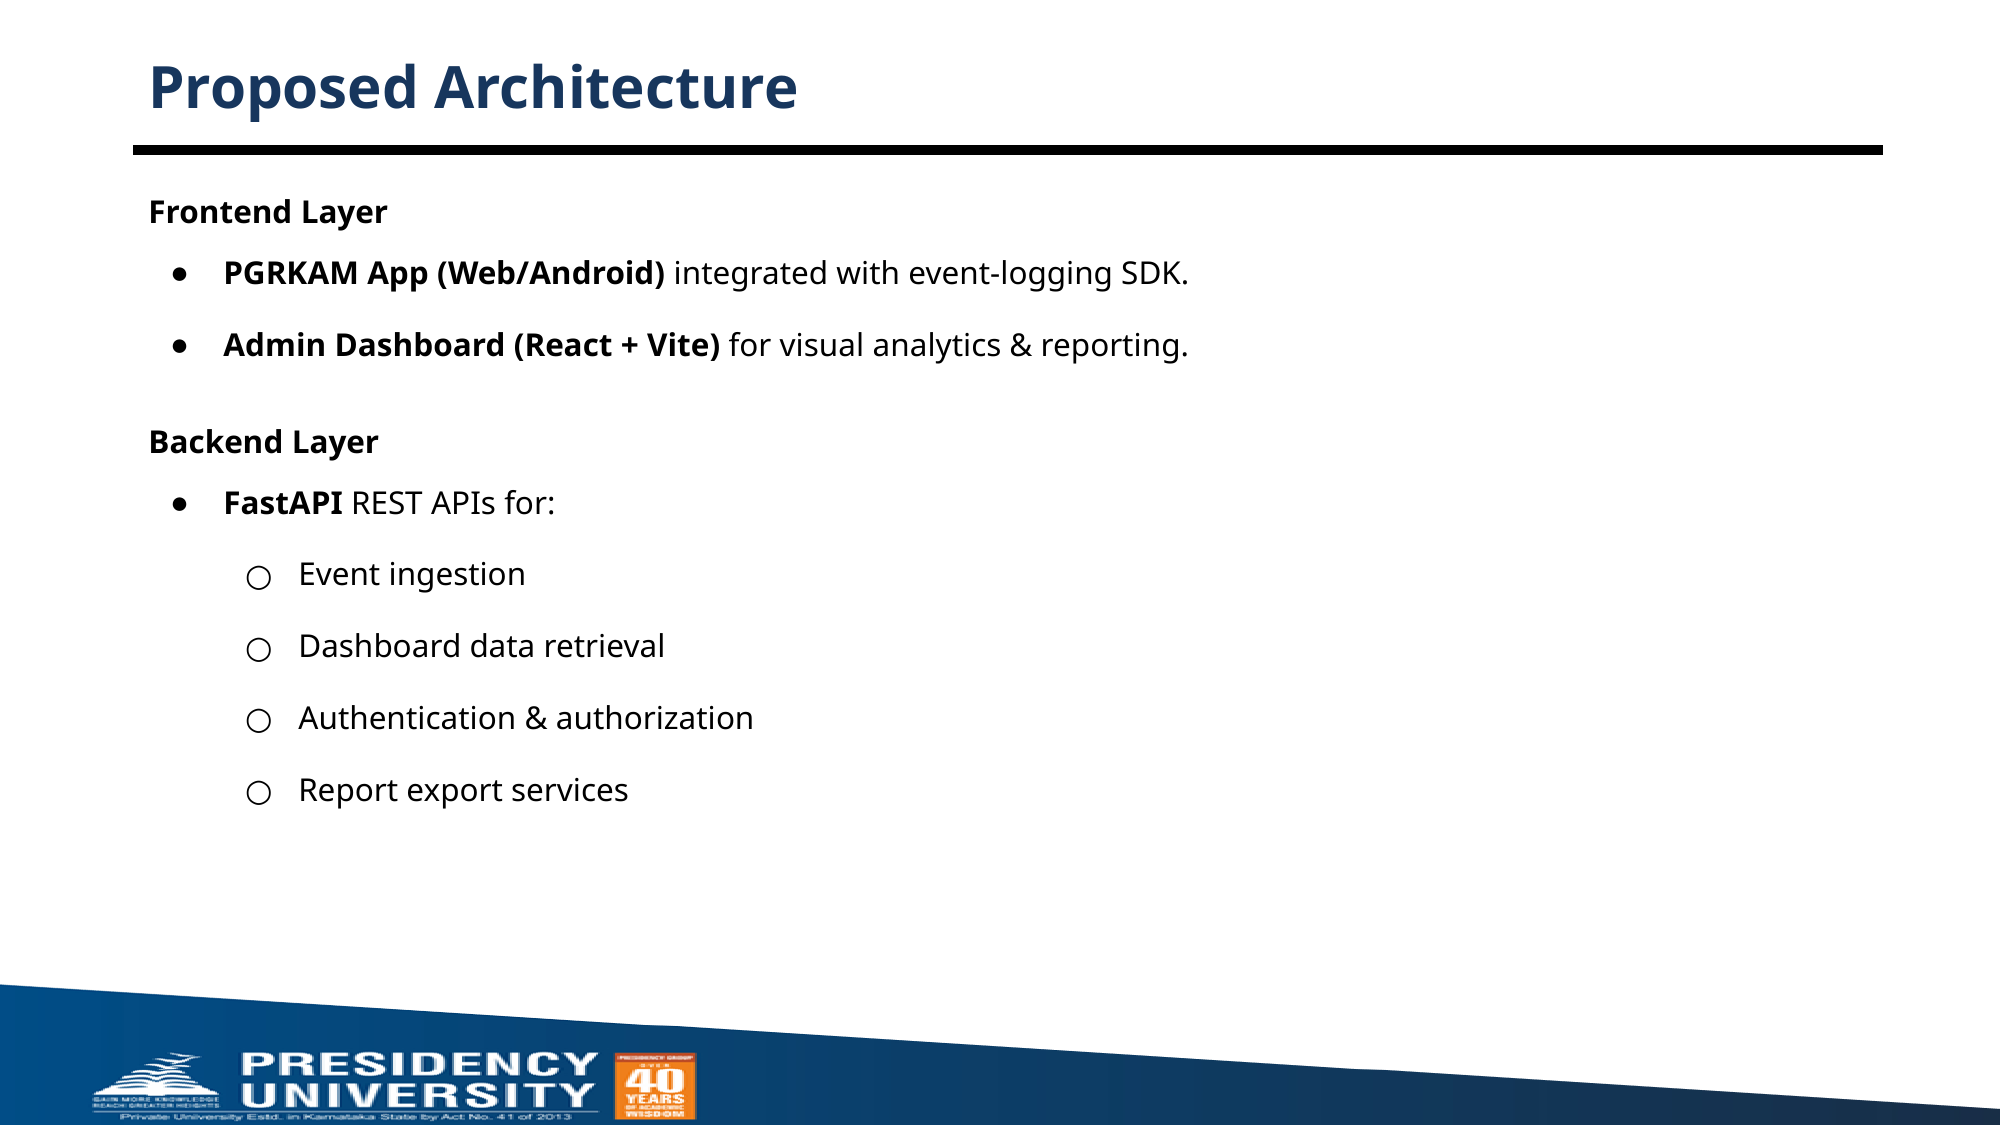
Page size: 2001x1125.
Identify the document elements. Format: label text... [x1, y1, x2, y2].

picture [0, 982, 2000, 1125]
title Proposed Architecture [133, 45, 1884, 125]
list Frontend Layer PGRKAM App (Web/Android) integrated with event-logging SDK. Admin Dashboard (React + Vite) for visual analytics & reporting. Backend Layer FastAPI REST APIs for: Event ingestion Dashboard data retrieval Authentication & authorization Report export services [133, 187, 1884, 1000]
